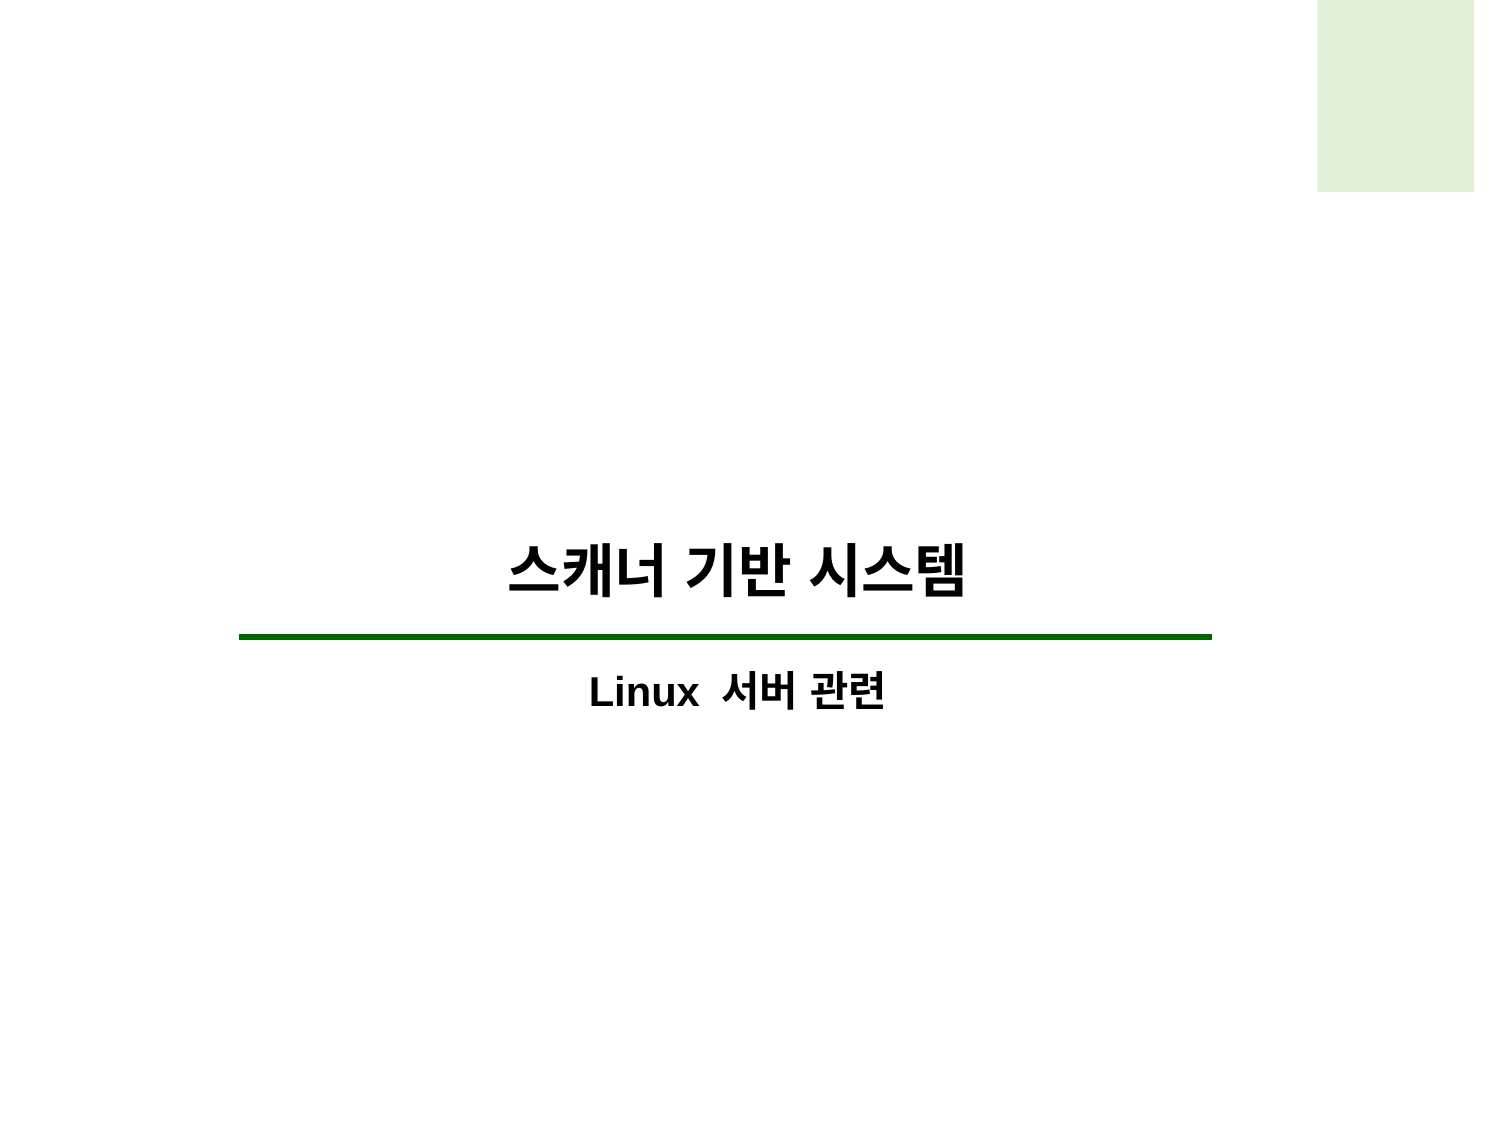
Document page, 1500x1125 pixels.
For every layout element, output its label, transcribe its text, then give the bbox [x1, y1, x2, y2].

text_box Linux 서버 관련 [134, 657, 1342, 723]
text_box 스캐너 기반 시스템 [134, 526, 1342, 612]
text_box [1316, 0, 1475, 193]
